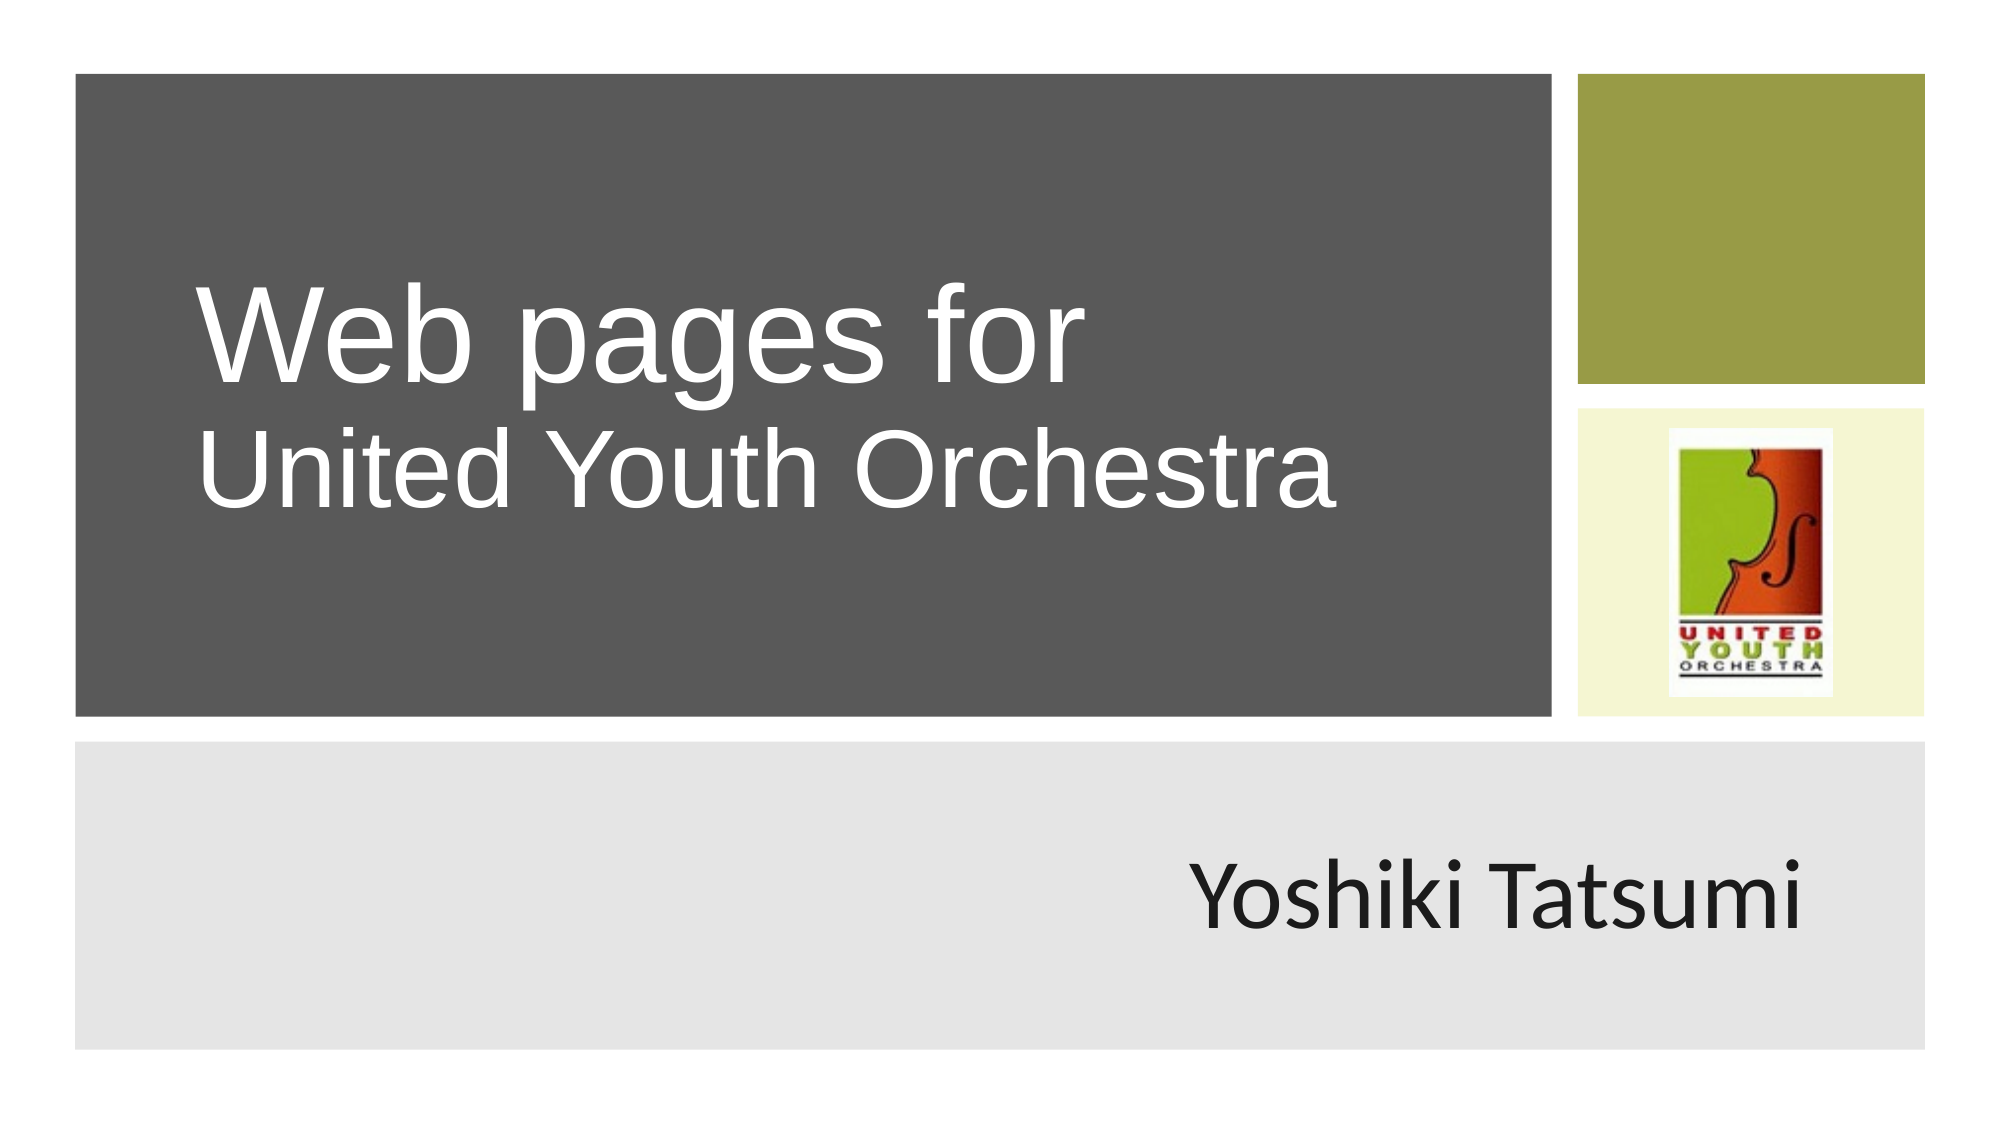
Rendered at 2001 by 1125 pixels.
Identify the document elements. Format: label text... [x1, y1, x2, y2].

text_box [75, 73, 1553, 718]
subtitle Yoshiki Tatsumi [177, 794, 1820, 997]
text_box [1577, 73, 1926, 385]
title Web pages for United Youth Orchestra [180, 182, 1442, 613]
text_box [1577, 407, 1925, 717]
text_box [74, 741, 1926, 1051]
picture [1669, 428, 1833, 697]
